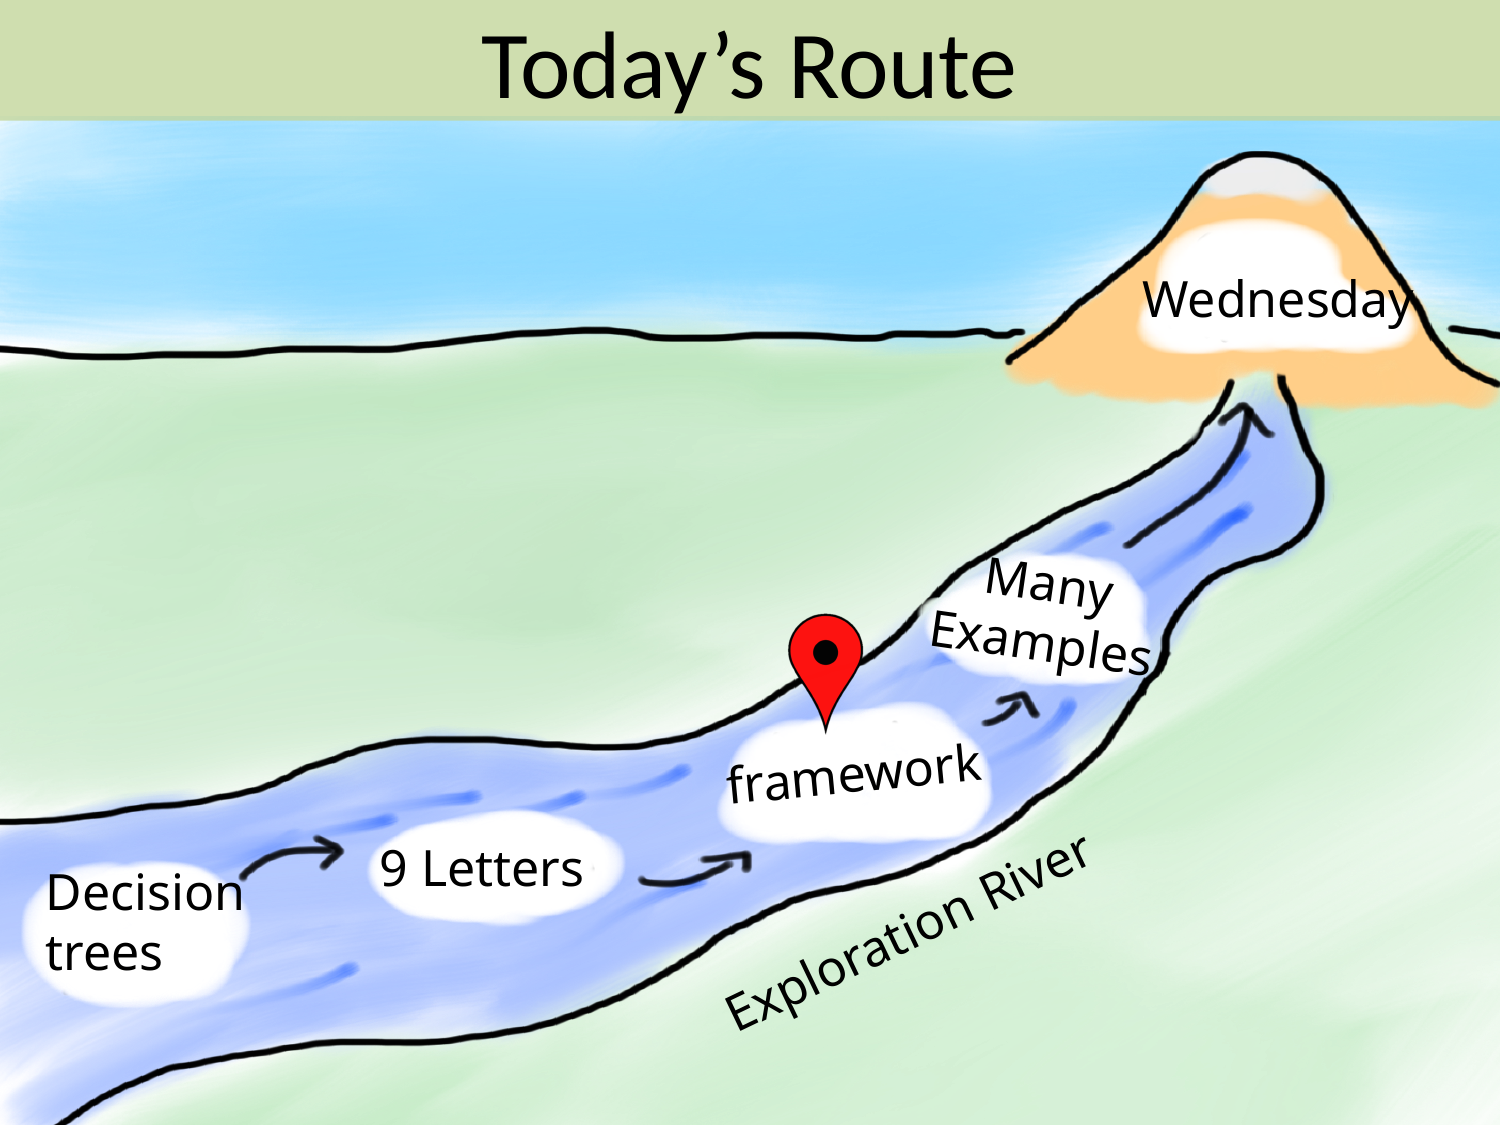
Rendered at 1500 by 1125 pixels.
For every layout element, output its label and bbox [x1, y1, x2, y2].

picture [0, 78, 1500, 1125]
text_box [0, 0, 1500, 78]
